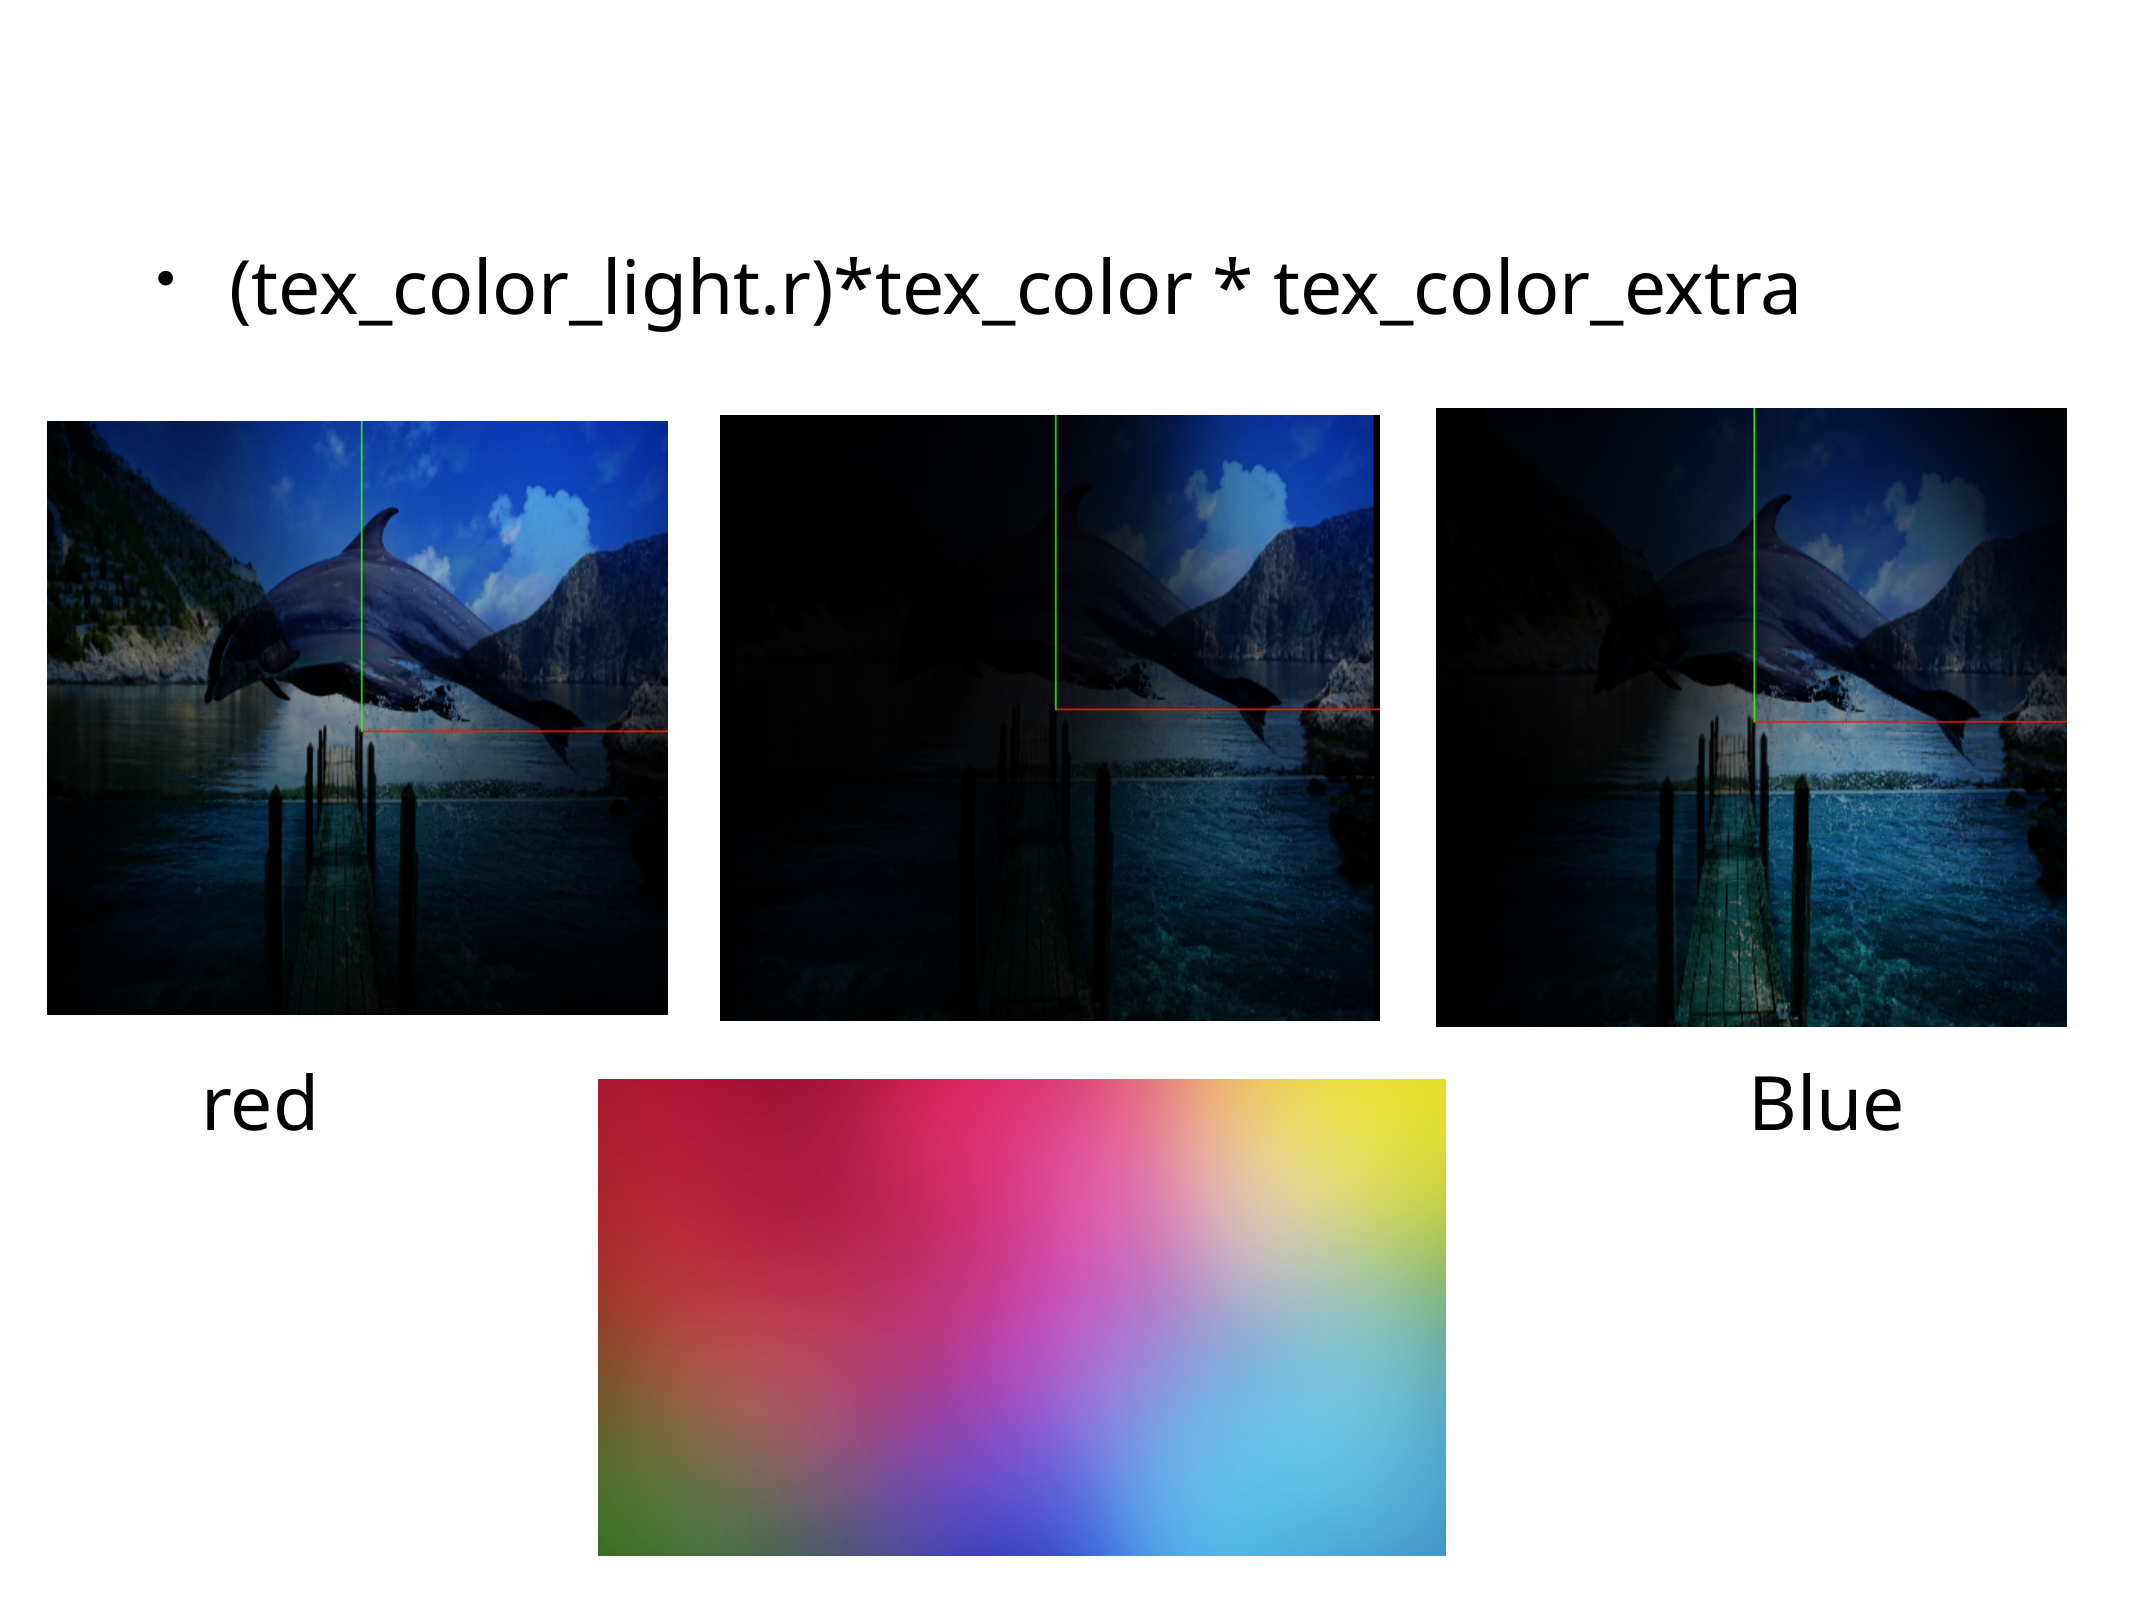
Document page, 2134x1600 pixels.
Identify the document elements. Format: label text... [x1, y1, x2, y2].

text_box red [193, 1046, 328, 1154]
picture [598, 1079, 1446, 1557]
list (tex_color_light.r)*tex_color * tex_color_extra [155, 122, 1978, 448]
picture [47, 421, 668, 1015]
picture [1435, 408, 2067, 1028]
text_box Blue [1740, 1046, 1914, 1154]
picture [720, 414, 1380, 1021]
